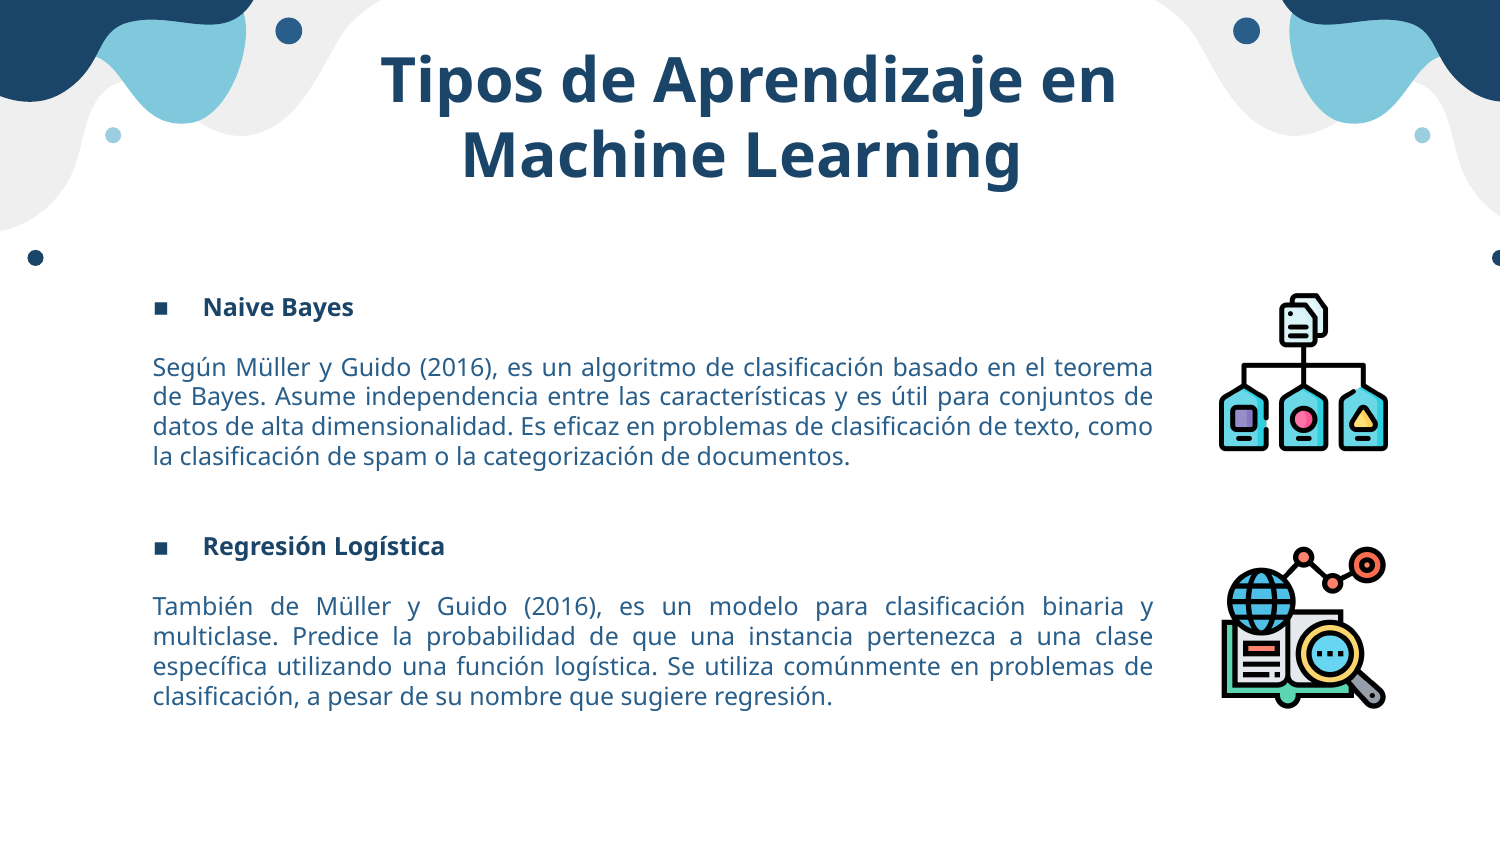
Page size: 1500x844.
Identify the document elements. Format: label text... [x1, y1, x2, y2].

list Naive Bayes Según Müller y Guido (2016), es un algoritmo de clasificación basado en el teorema de Bayes. Asume independencia entre las características y es útil para conjuntos de datos de alta dimensionalidad. Es eficaz en problemas de clasificación de texto, como la clasificación de spam o la categorización de documentos.​ Regresión Logística También de Müller y Guido (2016), es un modelo para clasificación binaria y multiclase. Predice la probabilidad de que una instancia pertenezca a una clase específica utilizando una función logística. Se utiliza comúnmente en problemas de clasificación, a pesar de su nombre que sugiere regresión. [112, 276, 1171, 781]
title Tipos de Aprendizaje en Machine Learning [258, 24, 1242, 205]
picture [1219, 543, 1388, 711]
picture [1219, 288, 1388, 457]
